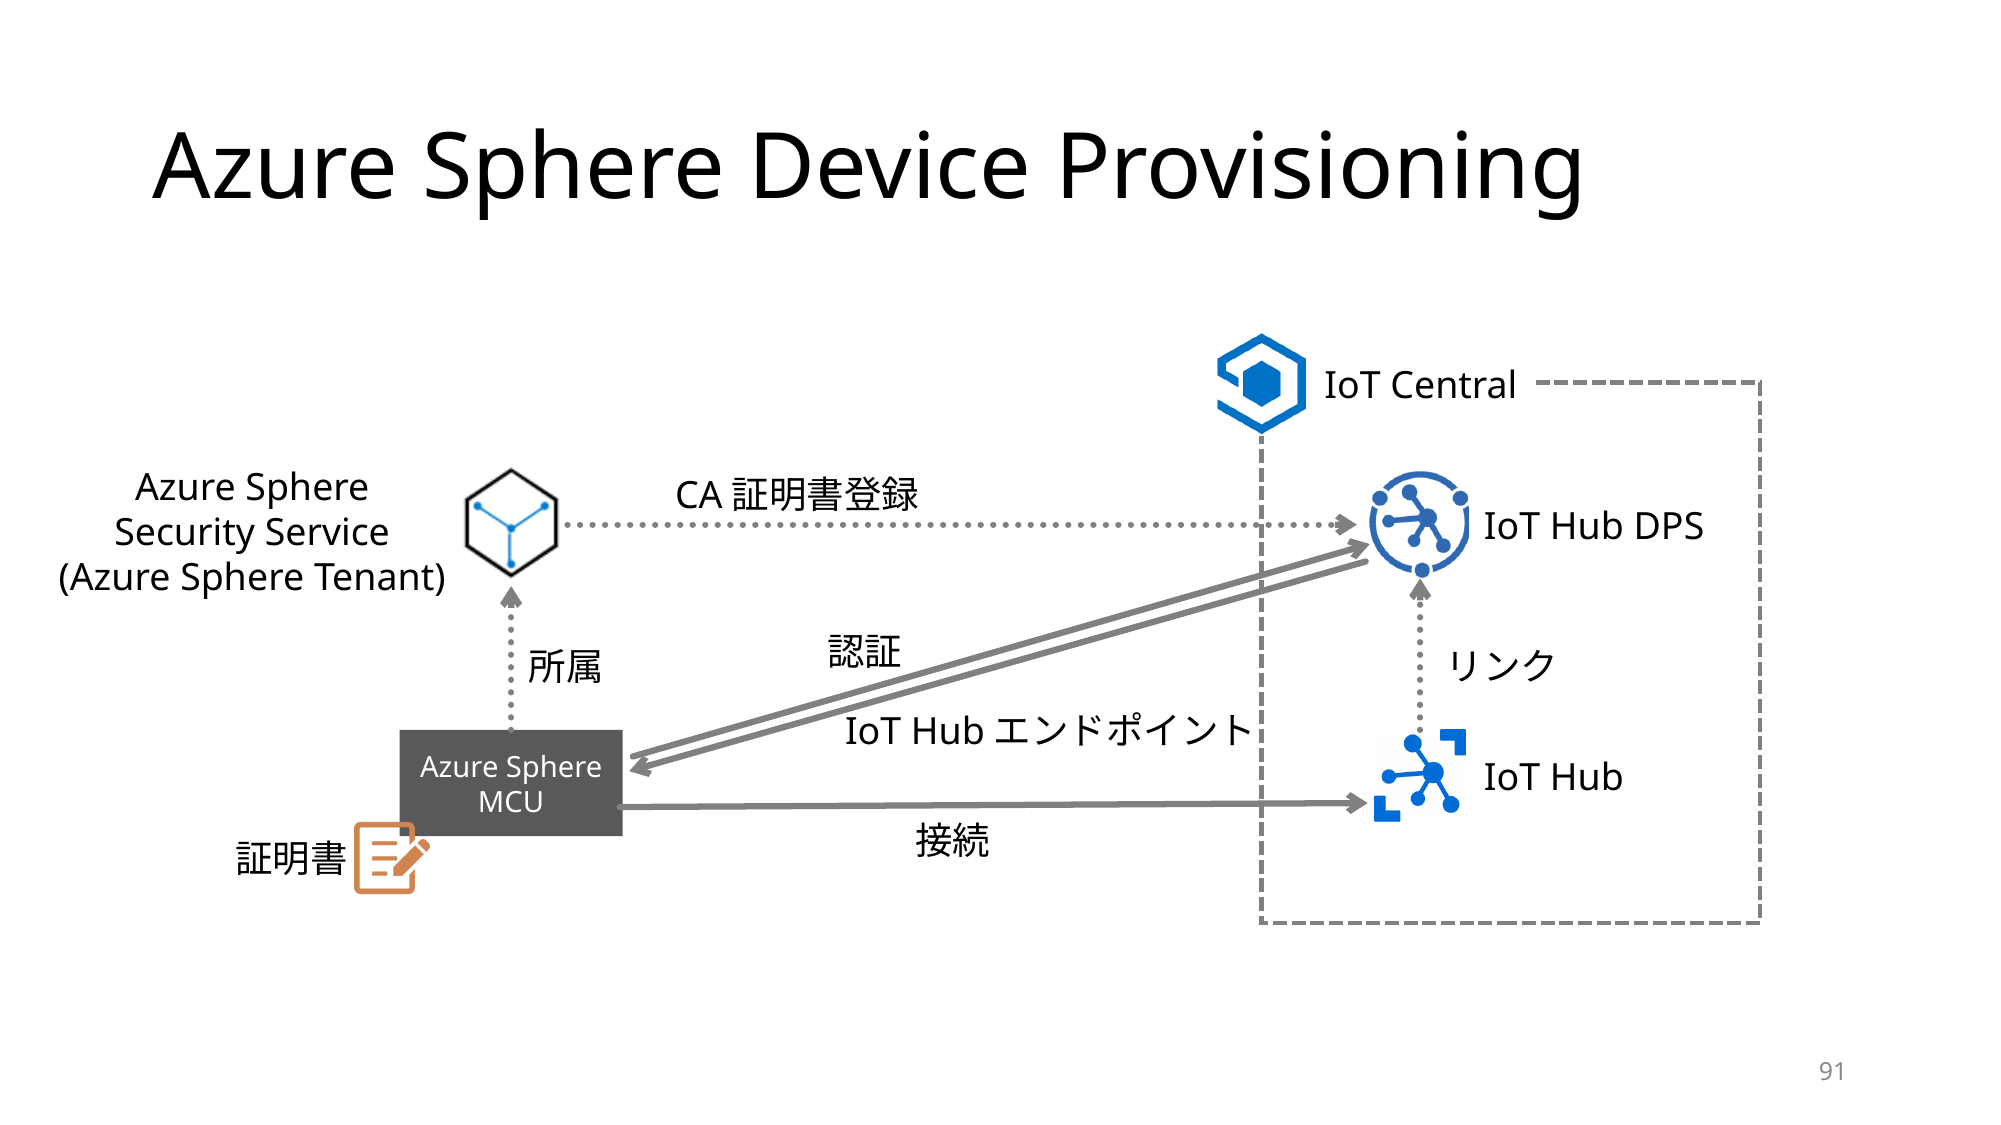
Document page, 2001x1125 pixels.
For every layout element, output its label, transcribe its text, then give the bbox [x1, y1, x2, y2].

text_box Azure Sphere MCU [399, 729, 624, 837]
picture [353, 820, 430, 896]
text_box リンク [1431, 635, 1574, 696]
text_box Azure Sphere Security Service (Azure Sphere Tenant) [43, 455, 461, 606]
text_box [619, 803, 1368, 808]
text_box 接続 [900, 809, 1006, 870]
text_box IoT Hub DPS [1484, 494, 1720, 555]
picture [454, 463, 568, 587]
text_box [629, 561, 1366, 772]
text_box CA証明書登録 [660, 463, 934, 523]
title Azure Sphere Device Provisioning [137, 59, 1863, 278]
text_box 所属 [514, 635, 619, 696]
text_box [1261, 381, 1761, 924]
picture [1209, 331, 1314, 436]
picture [1374, 729, 1466, 822]
slide_number 91 [1412, 1042, 1863, 1103]
picture [1356, 470, 1484, 579]
text_box IoT Central [1314, 353, 1533, 413]
text_box 証明書 [220, 827, 353, 888]
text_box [632, 543, 1370, 757]
text_box IoT Hub [1469, 745, 1639, 805]
